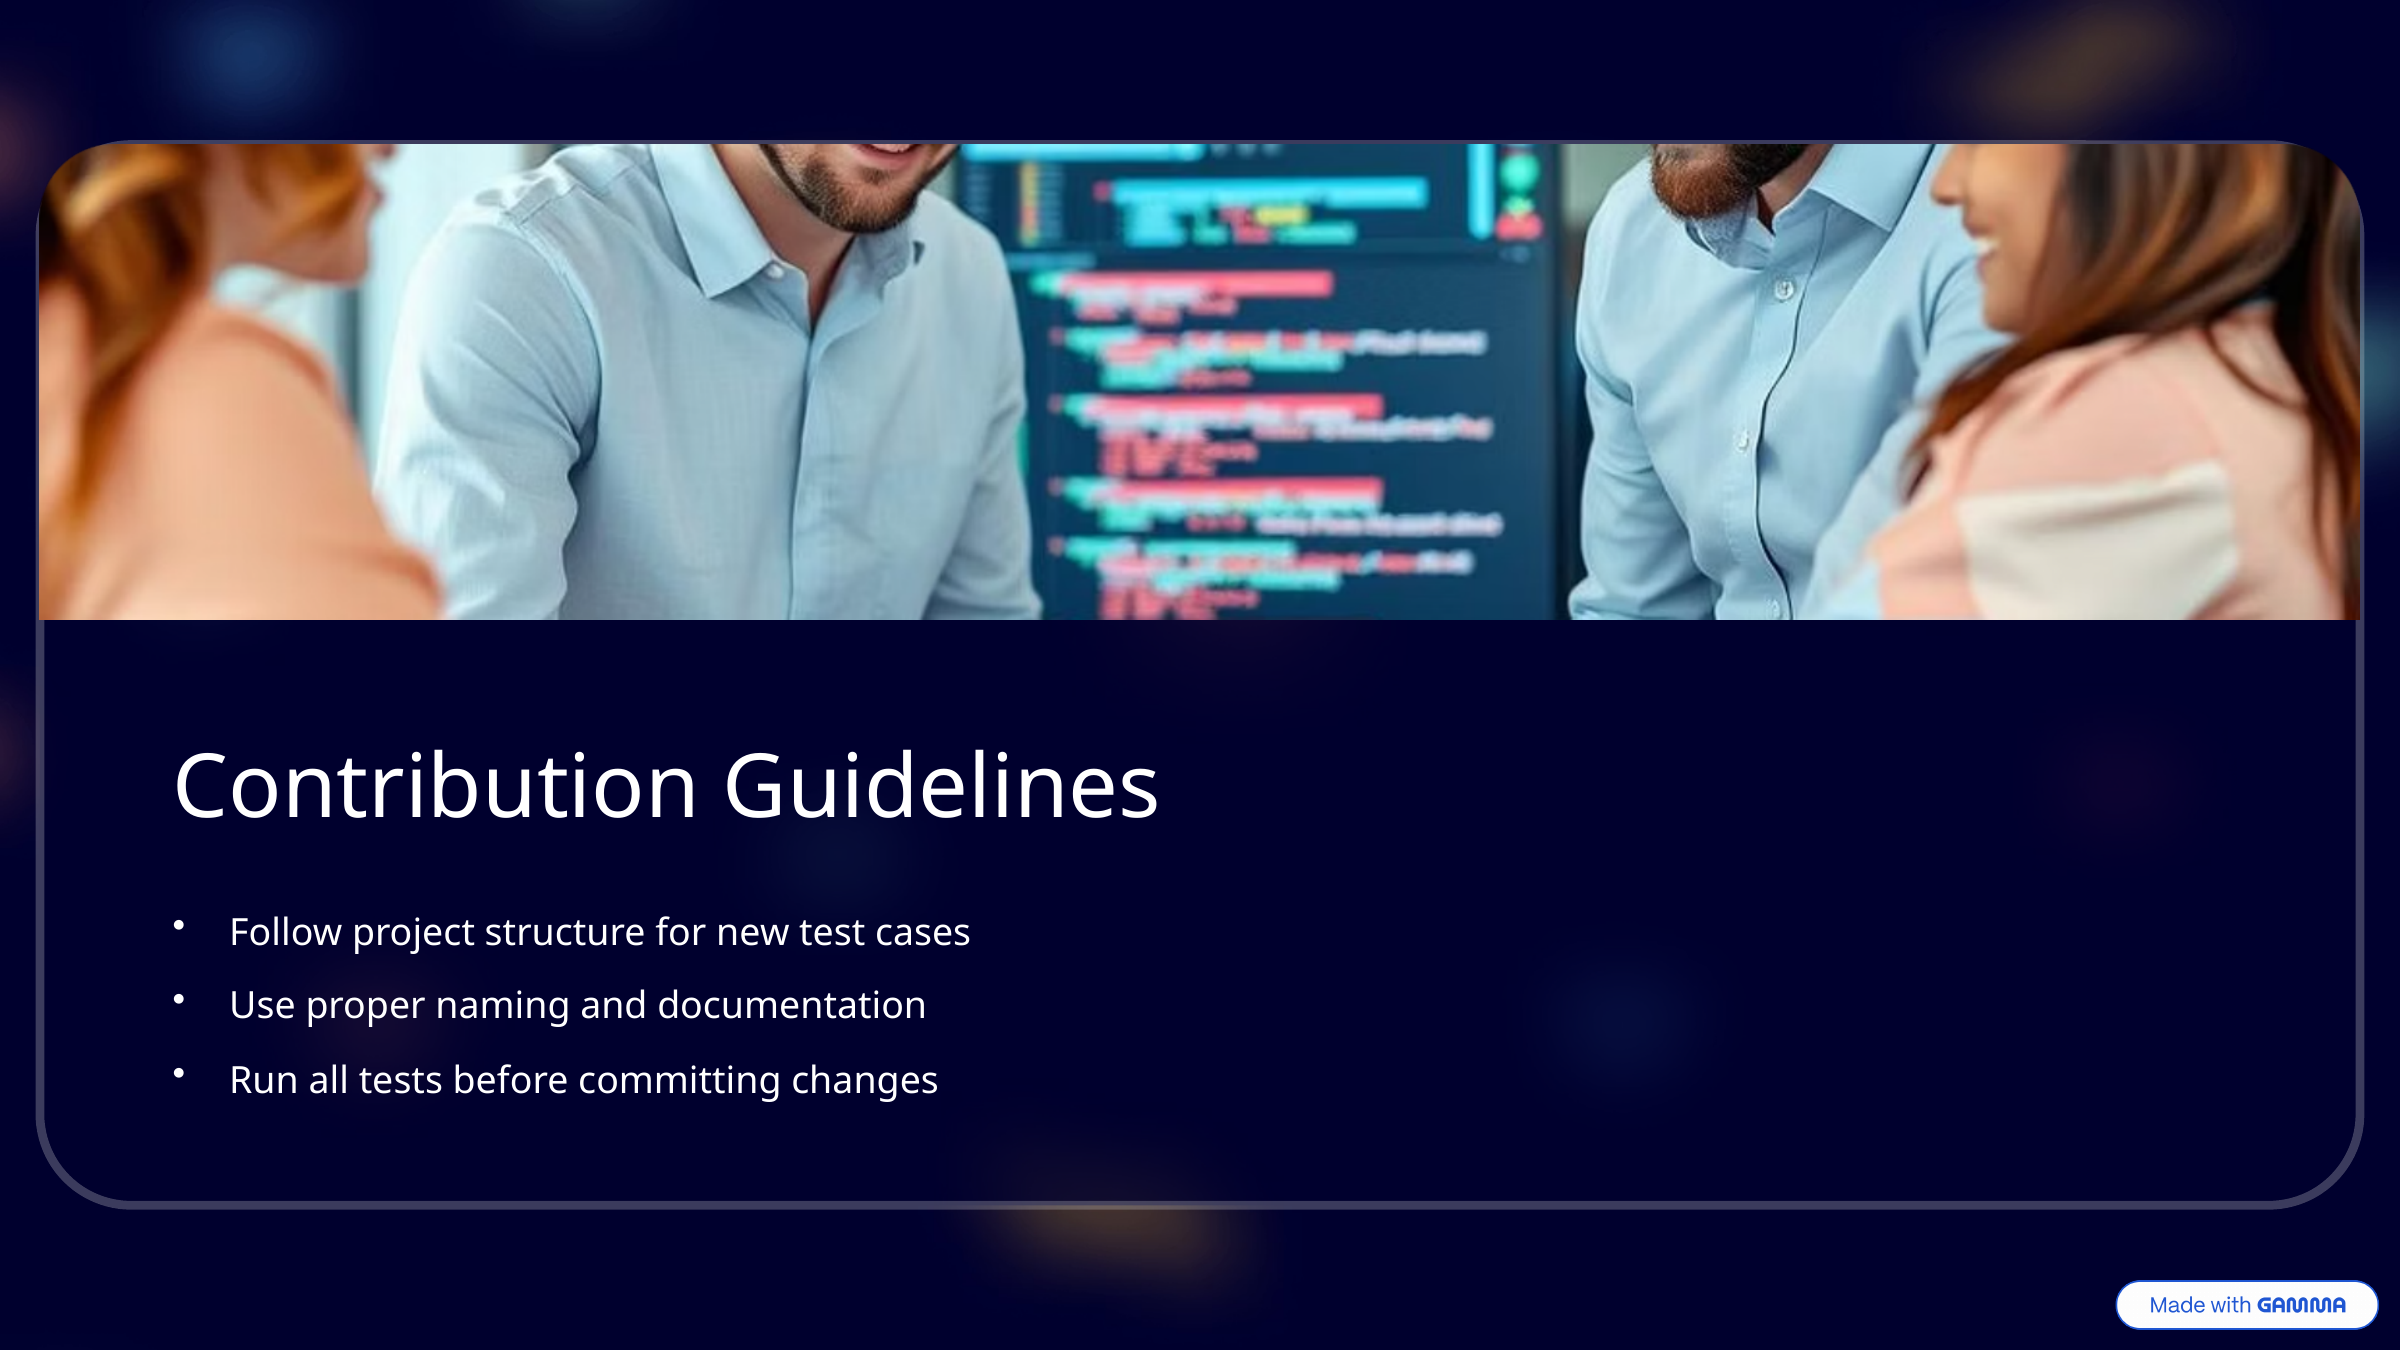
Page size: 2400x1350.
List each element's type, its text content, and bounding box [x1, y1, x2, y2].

text_box Run all tests before committing changes [172, 1040, 2228, 1101]
text_box Follow project structure for new test cases [172, 892, 2228, 953]
text_box Use proper naming and documentation [172, 966, 2228, 1027]
text_box [39, 620, 2360, 1206]
picture [0, 0, 2400, 1350]
text_box Contribution Guidelines [172, 723, 1134, 836]
